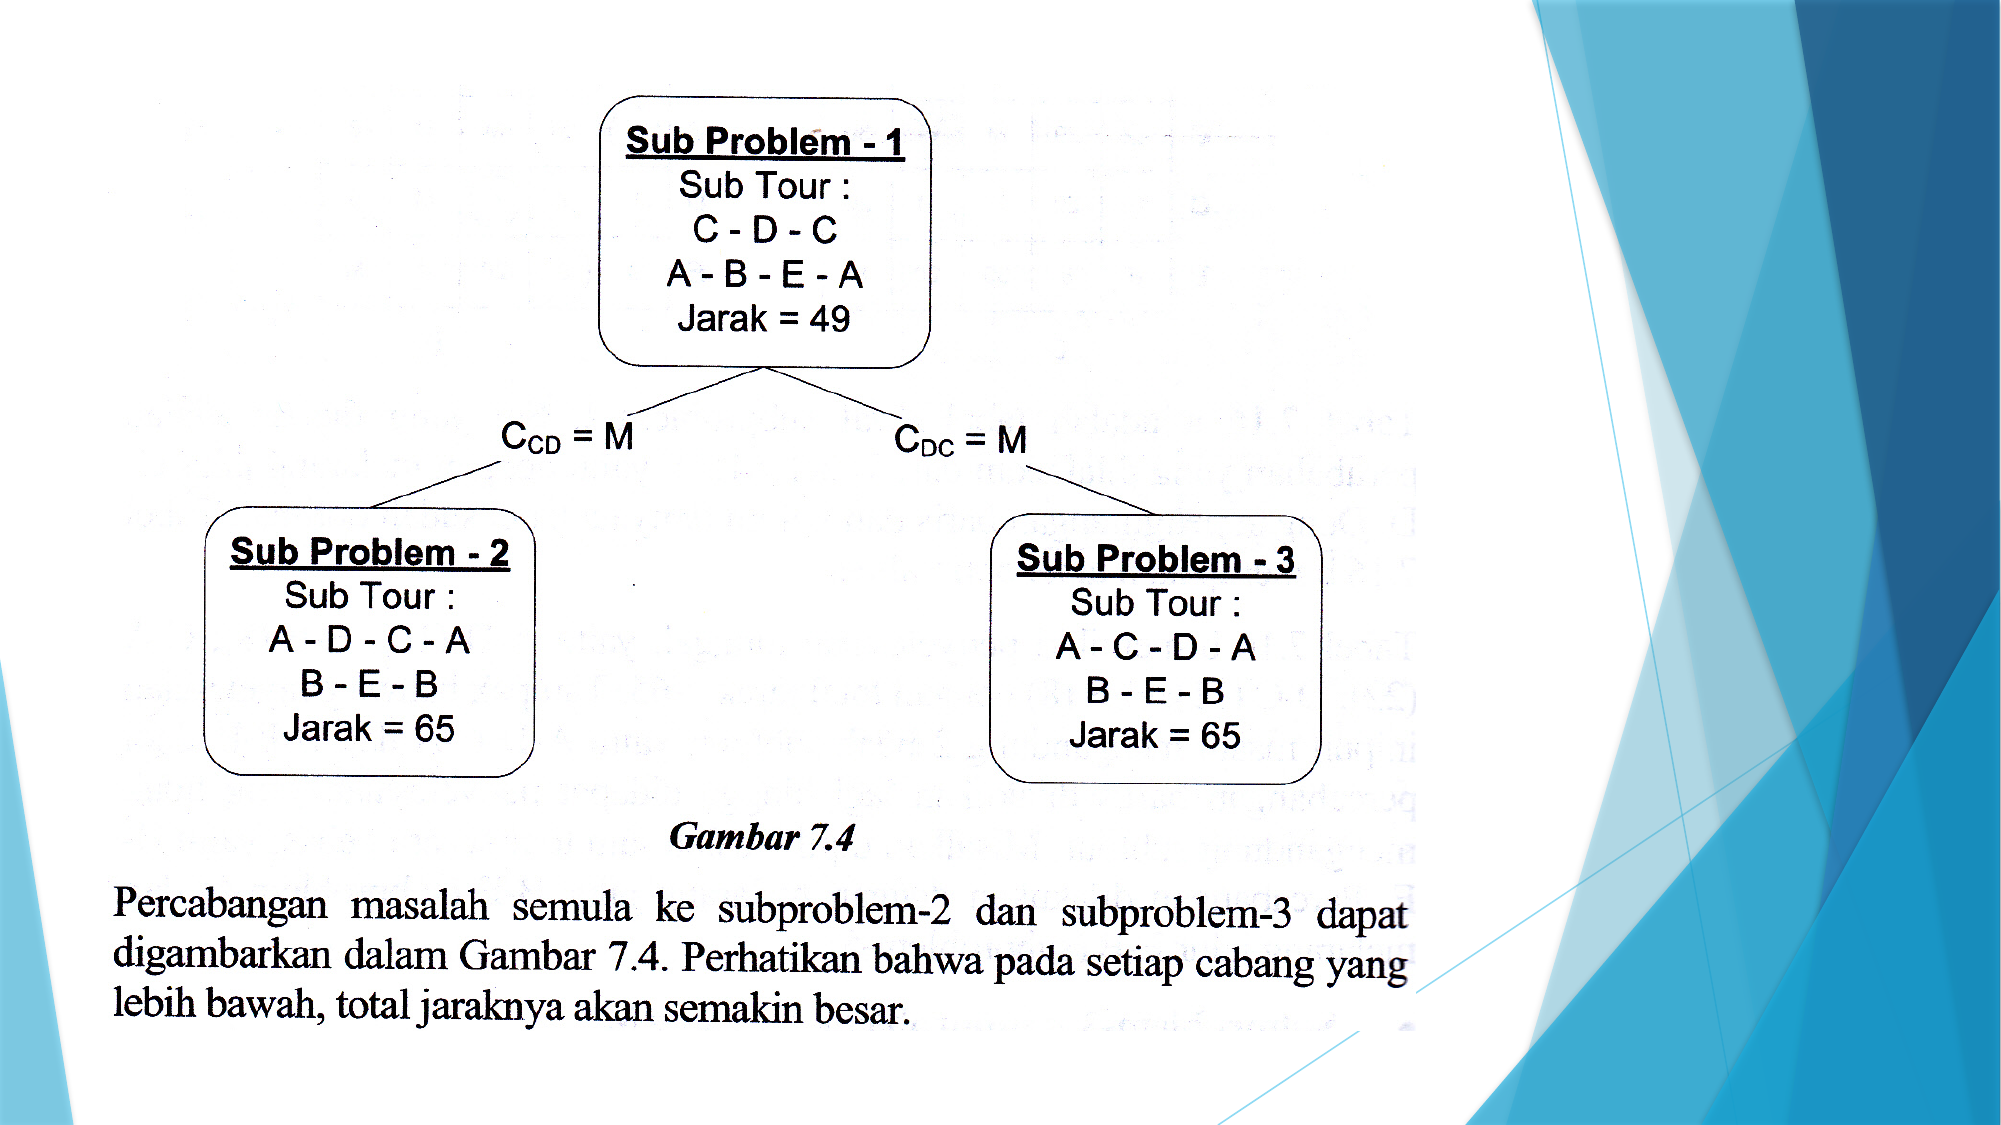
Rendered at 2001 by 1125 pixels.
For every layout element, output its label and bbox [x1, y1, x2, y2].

picture [102, 83, 1417, 1032]
